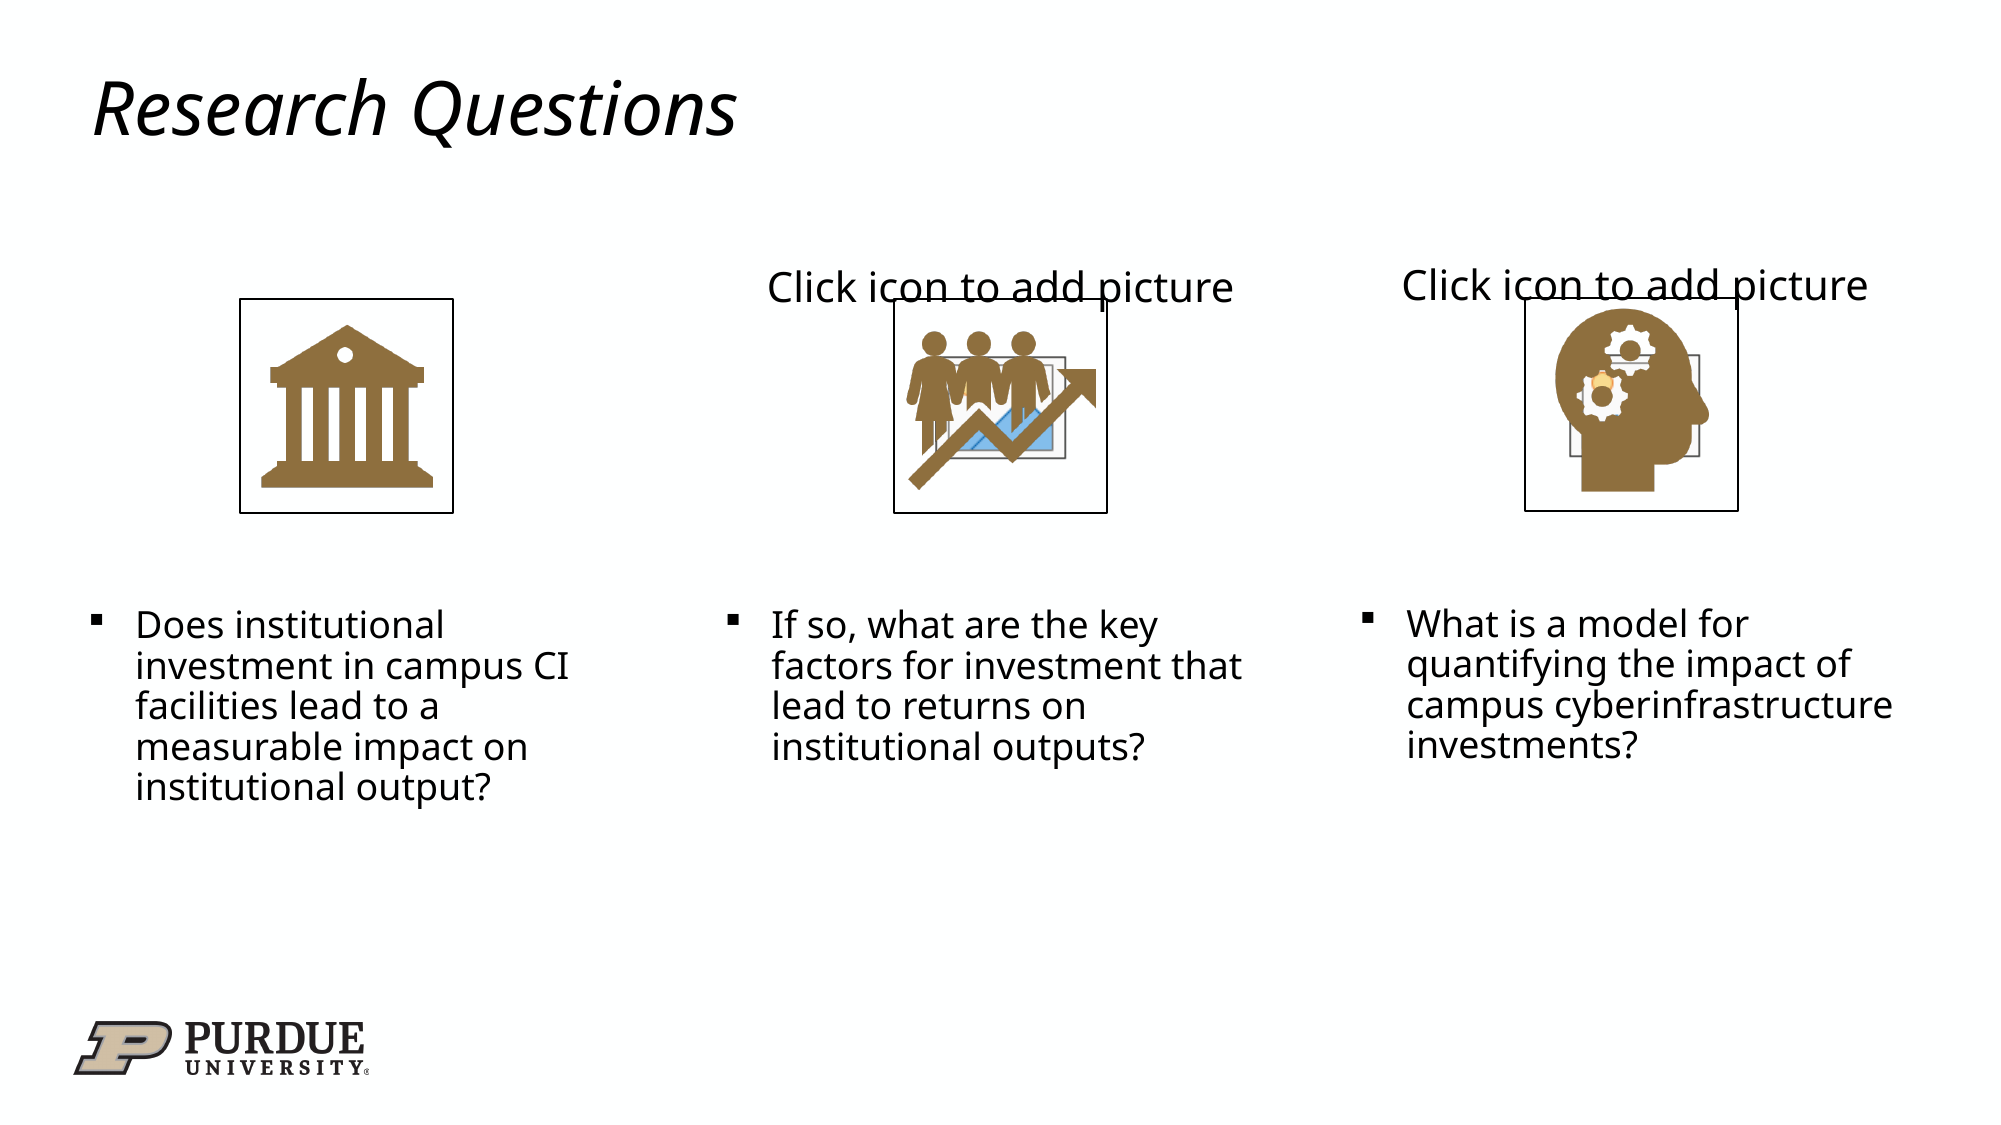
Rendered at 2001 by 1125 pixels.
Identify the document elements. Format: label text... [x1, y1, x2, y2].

picture [711, 253, 1290, 563]
list Does institutional investment in campus CI facilities lead to a measurable impact on institutional output? [73, 599, 653, 984]
title Research Questions [76, 63, 1925, 160]
list What is a model for quantifying the impact of campus cyberinfrastructure investments? [1344, 597, 1925, 983]
text_box [240, 299, 454, 513]
picture [1345, 251, 1925, 561]
list If so, what are the key factors for investment that lead to returns on institutional outputs? [709, 599, 1290, 984]
